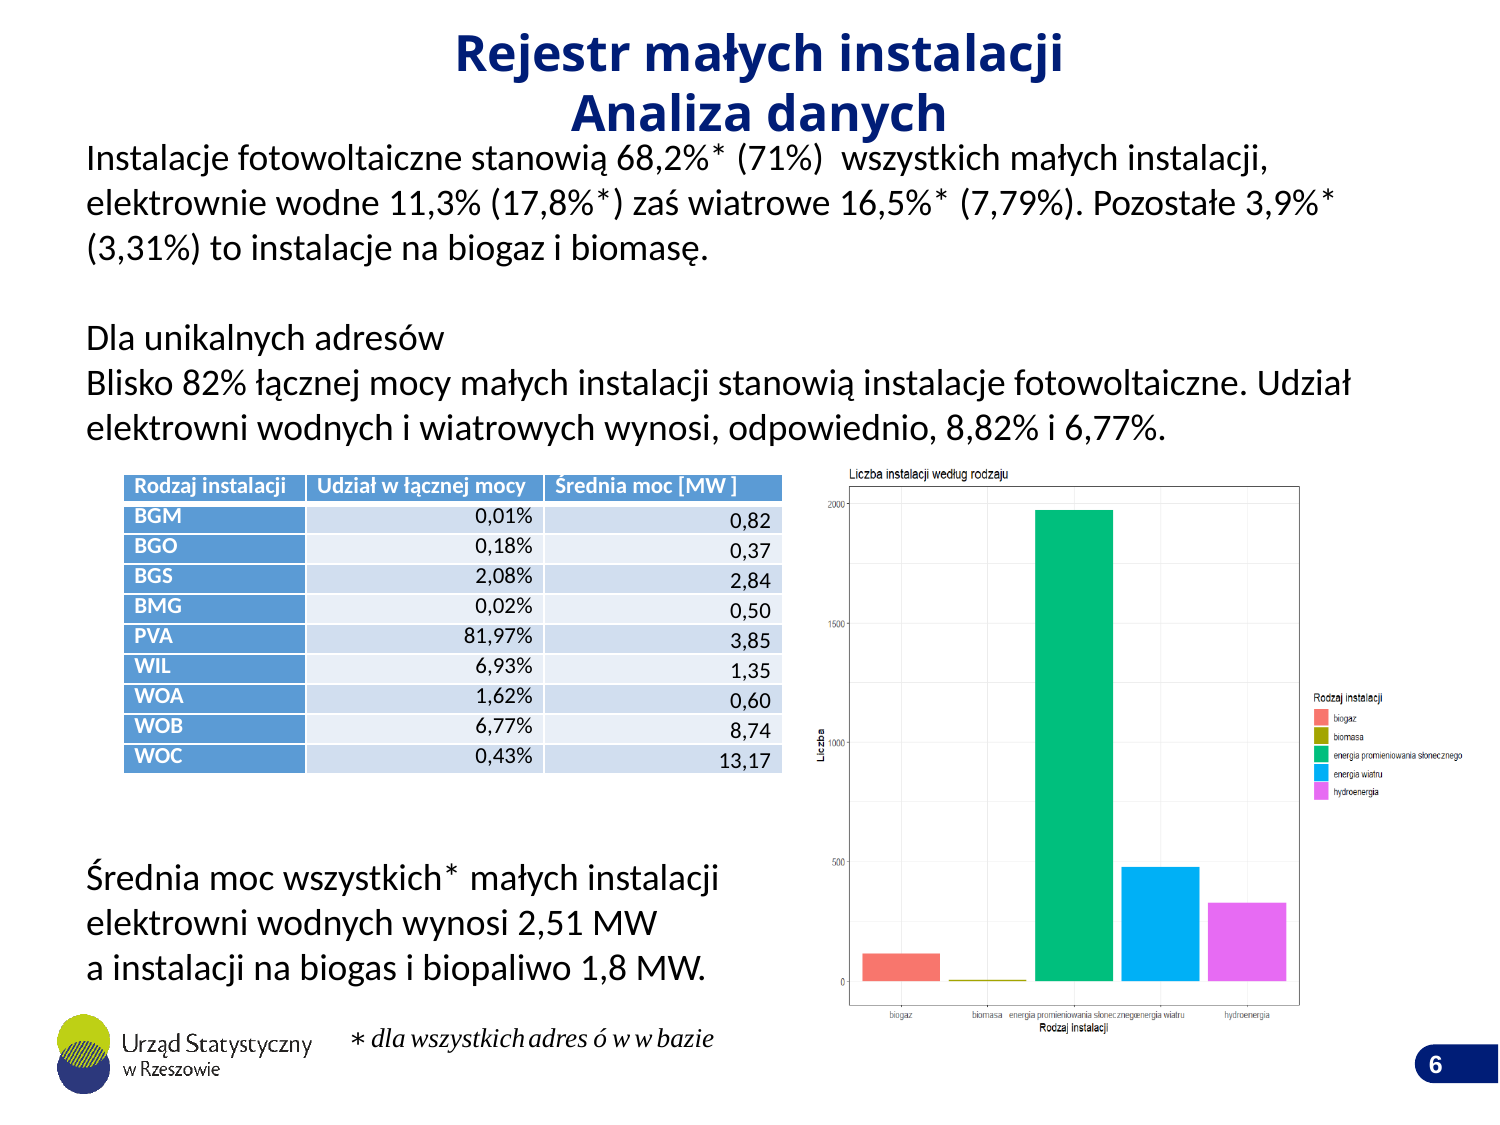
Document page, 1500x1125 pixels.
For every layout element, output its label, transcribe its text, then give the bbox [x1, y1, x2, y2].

table_cell 0,18% [307, 535, 543, 563]
table_cell 6,77% [307, 715, 543, 743]
picture [57, 1014, 312, 1094]
table_cell 8,74 [545, 715, 782, 743]
table_cell 0,50 [545, 595, 782, 623]
table_cell 1,62% [307, 685, 543, 713]
table_cell 1,35 [545, 655, 782, 683]
table_cell 2,84 [545, 565, 782, 593]
table_cell WOA [124, 685, 305, 713]
table_header Rodzaj instalacji [124, 475, 305, 501]
text_box Rejestr małych instalacji Analiza danych [55, 14, 1465, 202]
table_cell 0,60 [545, 685, 782, 713]
table_cell 6,93% [307, 655, 543, 683]
text_box Instalacje fotowoltaiczne stanowią 68,2%* (71%) wszystkich małych instalacji, elektrownie wodne 11,3% (17,8%*) zaś wiatrowe 16,5%* (7,79%). Pozostałe 3,9%* (3,31%) to instalacje na biogaz i biomasę. Dla unikalnych adresów Blisko 82% łącznej mocy małych instalacji stanowią instalacje fotowoltaiczne. Udział elektrowni wodnych i wiatrowych wynosi, odpowiednio, 8,82% i 6,77%. Średnia moc wszystkich* małych instalacji elektrowni wodnych wynosi 2,51 MW a instalacji na biogas i biopaliwo 1,8 MW. [71, 202, 1429, 1081]
table_cell WIL [124, 655, 305, 683]
table_cell 0,43% [307, 745, 543, 773]
table_cell 81,97% [307, 625, 543, 653]
table_cell 3,85 [545, 625, 782, 653]
table_cell 2,08% [307, 565, 543, 593]
table_cell PVA [124, 625, 305, 653]
picture [815, 462, 1465, 1038]
table_cell 0,01% [307, 507, 543, 533]
text_box [1458, 1044, 1499, 1084]
table_cell BGO [124, 535, 305, 563]
table_cell BGS [124, 565, 305, 593]
table_cell 13,17 [545, 745, 782, 773]
table_header Udział w łącznej mocy [307, 475, 543, 501]
table_cell 0,37 [545, 535, 782, 563]
table_cell 0,82 [545, 507, 782, 533]
table_cell BGM [124, 507, 305, 533]
table_cell 0,02% [307, 595, 543, 623]
table_cell BMG [124, 595, 305, 623]
table_cell WOC [124, 745, 305, 773]
table_cell WOB [124, 715, 305, 743]
text_box 6 [1120, 1038, 1458, 1094]
table_header Średnia moc [MW ] [545, 475, 782, 501]
